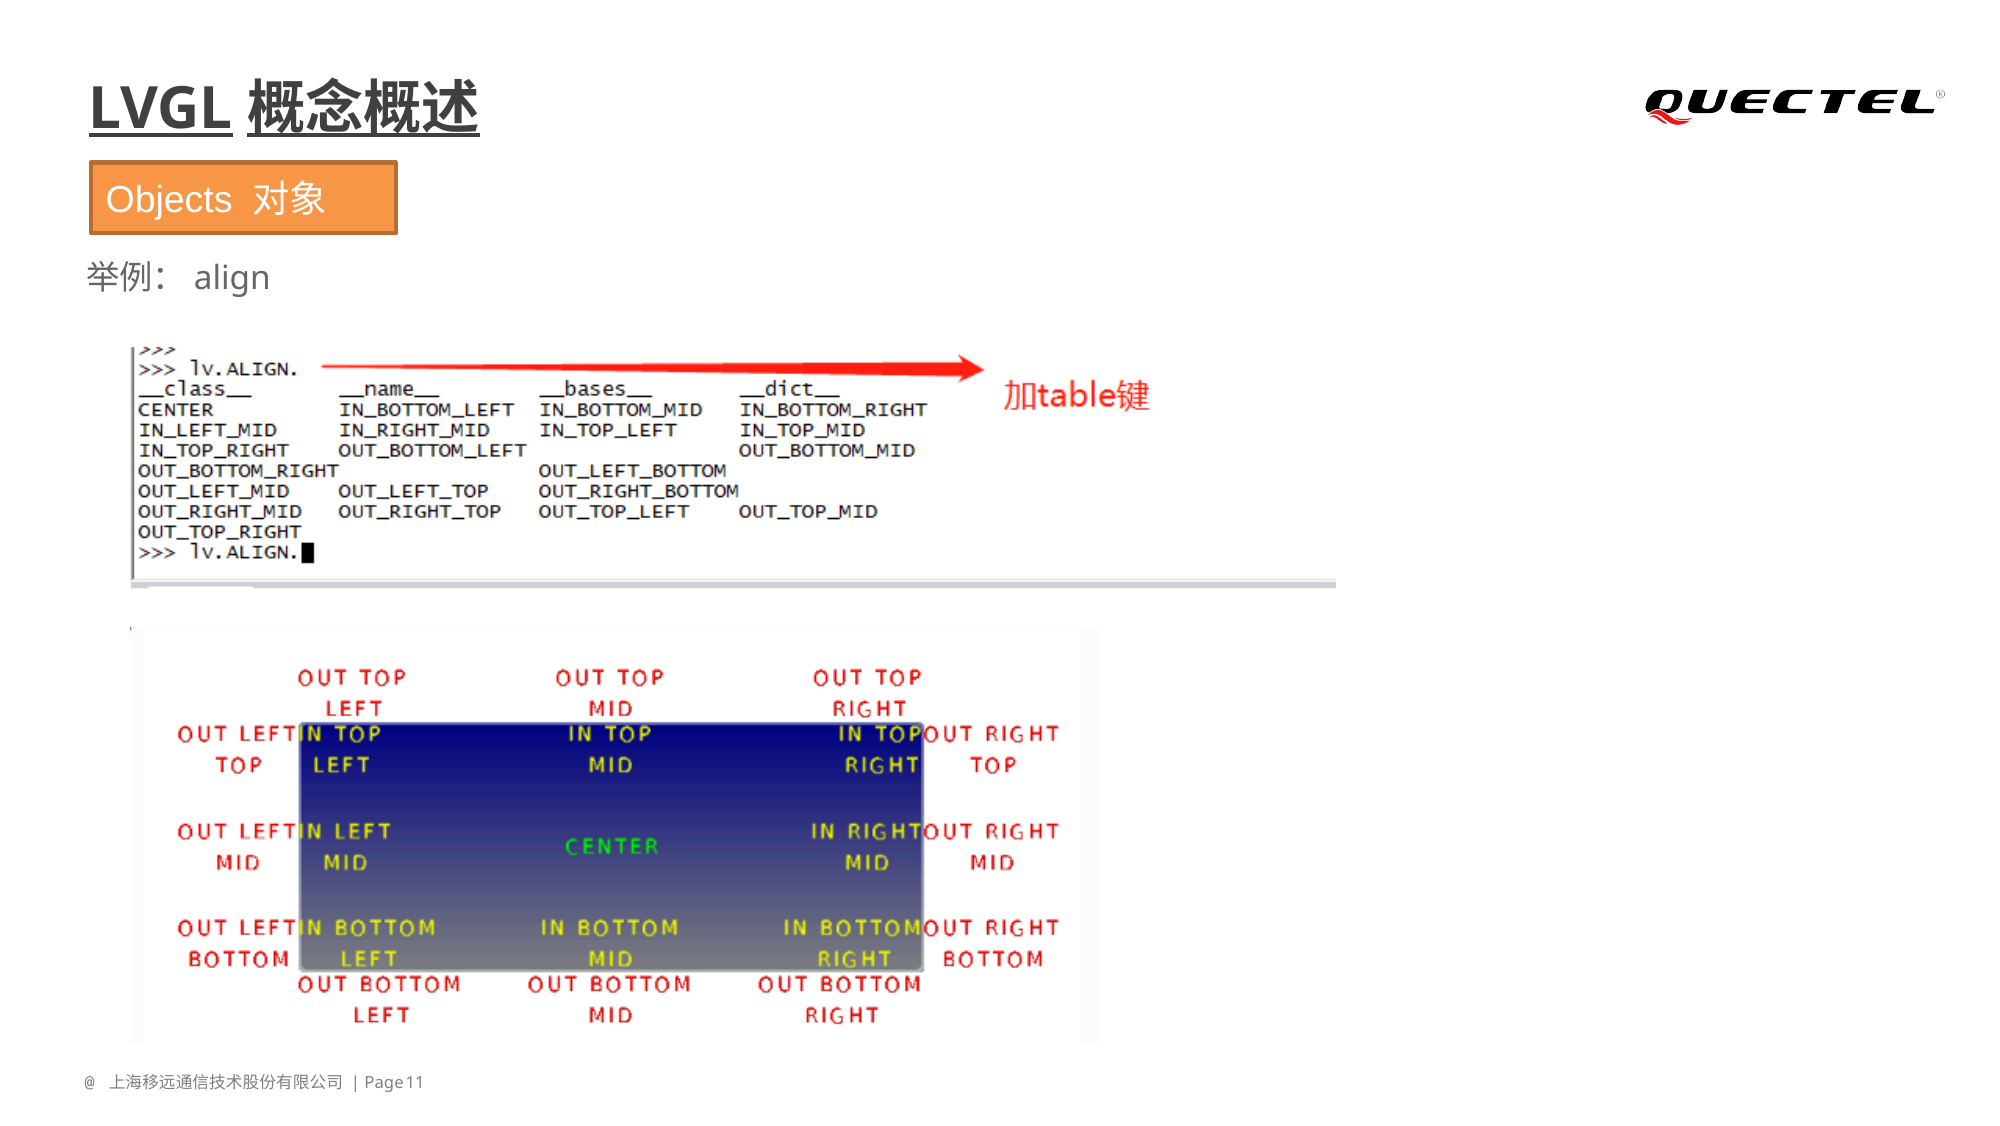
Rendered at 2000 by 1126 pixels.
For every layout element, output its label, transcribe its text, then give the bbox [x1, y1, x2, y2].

picture [1631, 78, 1957, 133]
title LVGL概念概述 [71, 81, 1887, 129]
text_box Objects 对象 [89, 160, 398, 235]
picture [125, 337, 1336, 590]
picture [129, 627, 1098, 1044]
text_box 举例：align [71, 248, 1721, 304]
